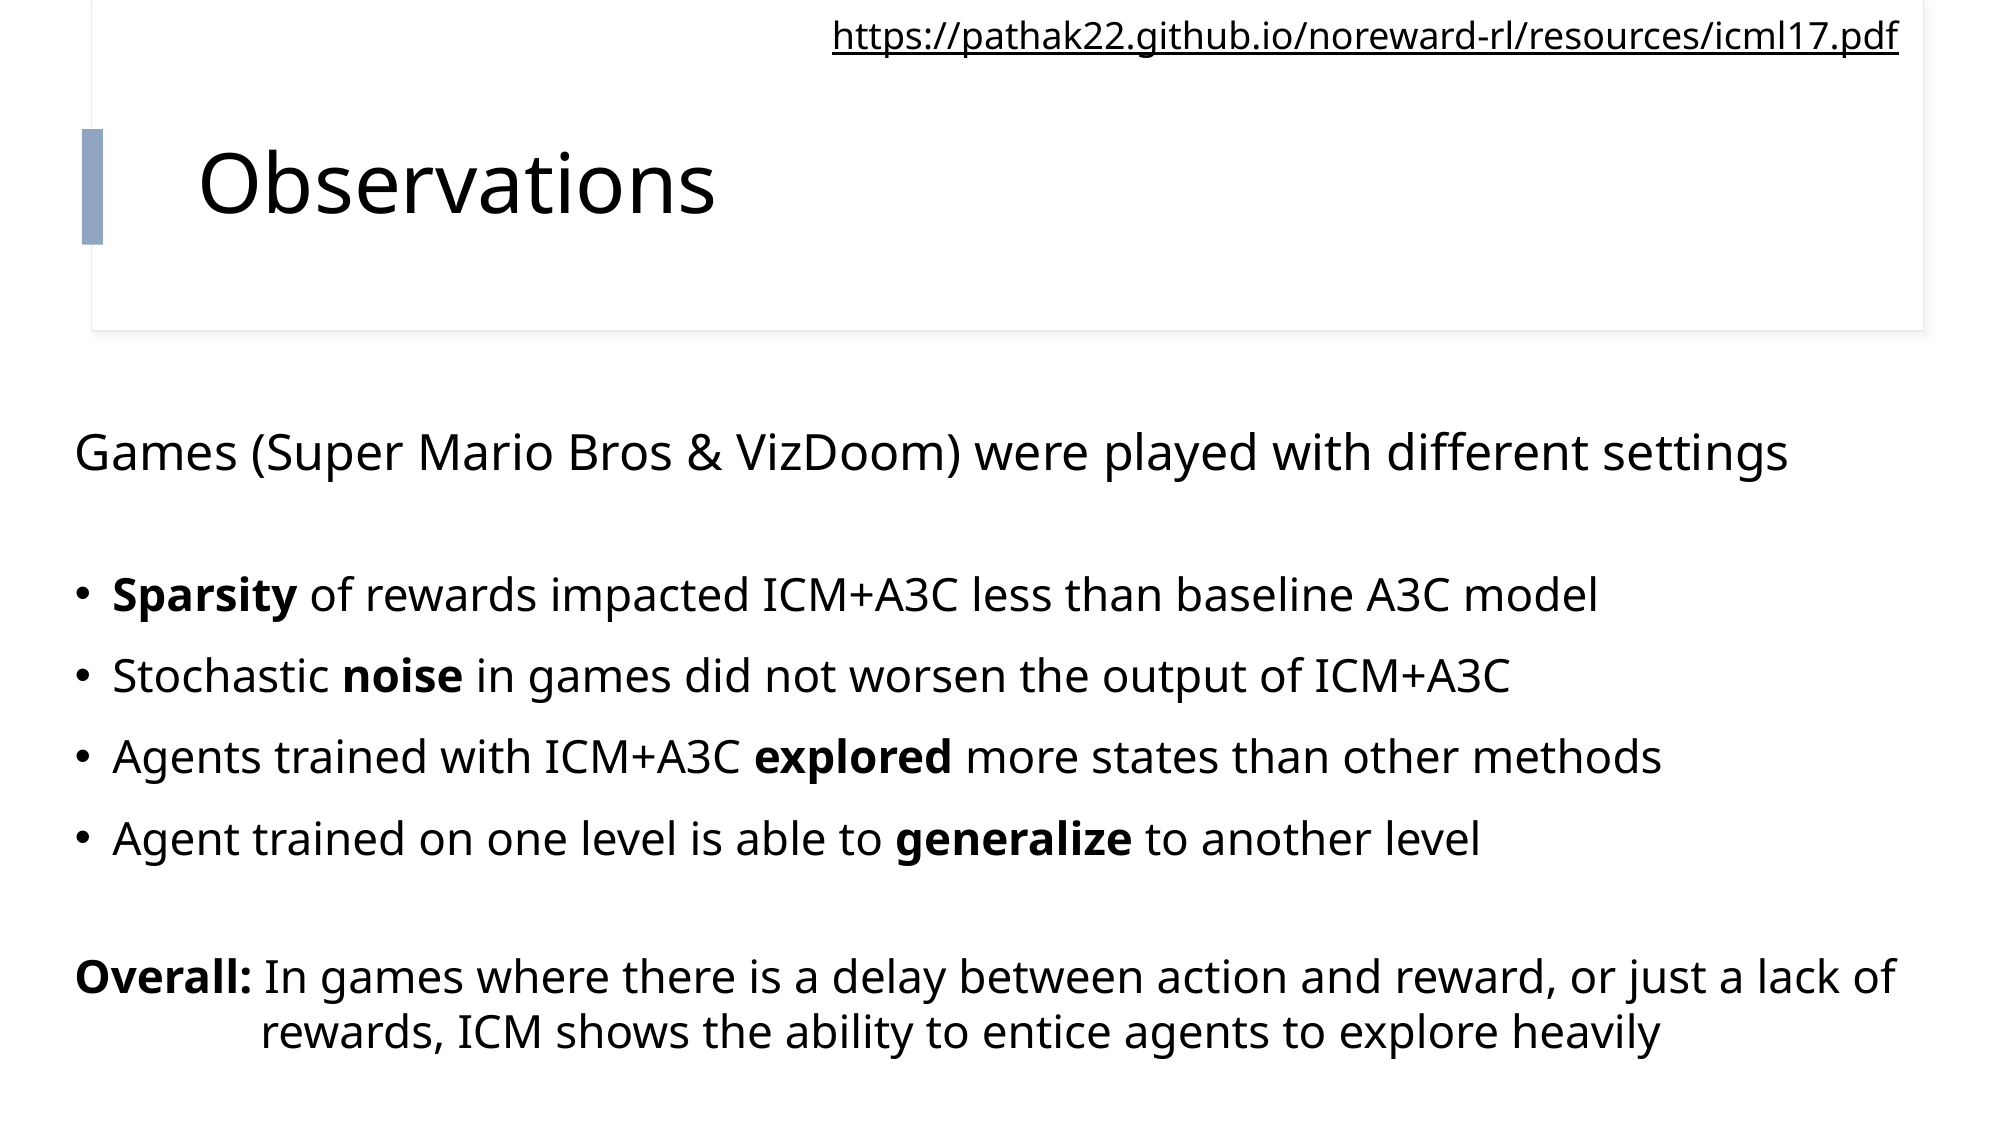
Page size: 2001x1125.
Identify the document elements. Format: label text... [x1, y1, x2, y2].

text_box Overall: In games where there is a delay between action and reward, or just a lack of rewards, ICM shows the ability to entice agents to explore heavily [59, 940, 1927, 1066]
text_box https://pathak22.github.io/noreward-rl/resources/icml17.pdf [596, 4, 1915, 70]
title Observations [183, 90, 1851, 284]
list Games (Super Mario Bros & VizDoom) were played with different settings Sparsity of rewards impacted ICM+A3C less than baseline A3C model Stochastic noise in games did not worsen the output of ICM+A3C Agents trained with ICM+A3C explored more states than other methods Agent trained on one level is able to generalize to another level [59, 406, 1851, 940]
